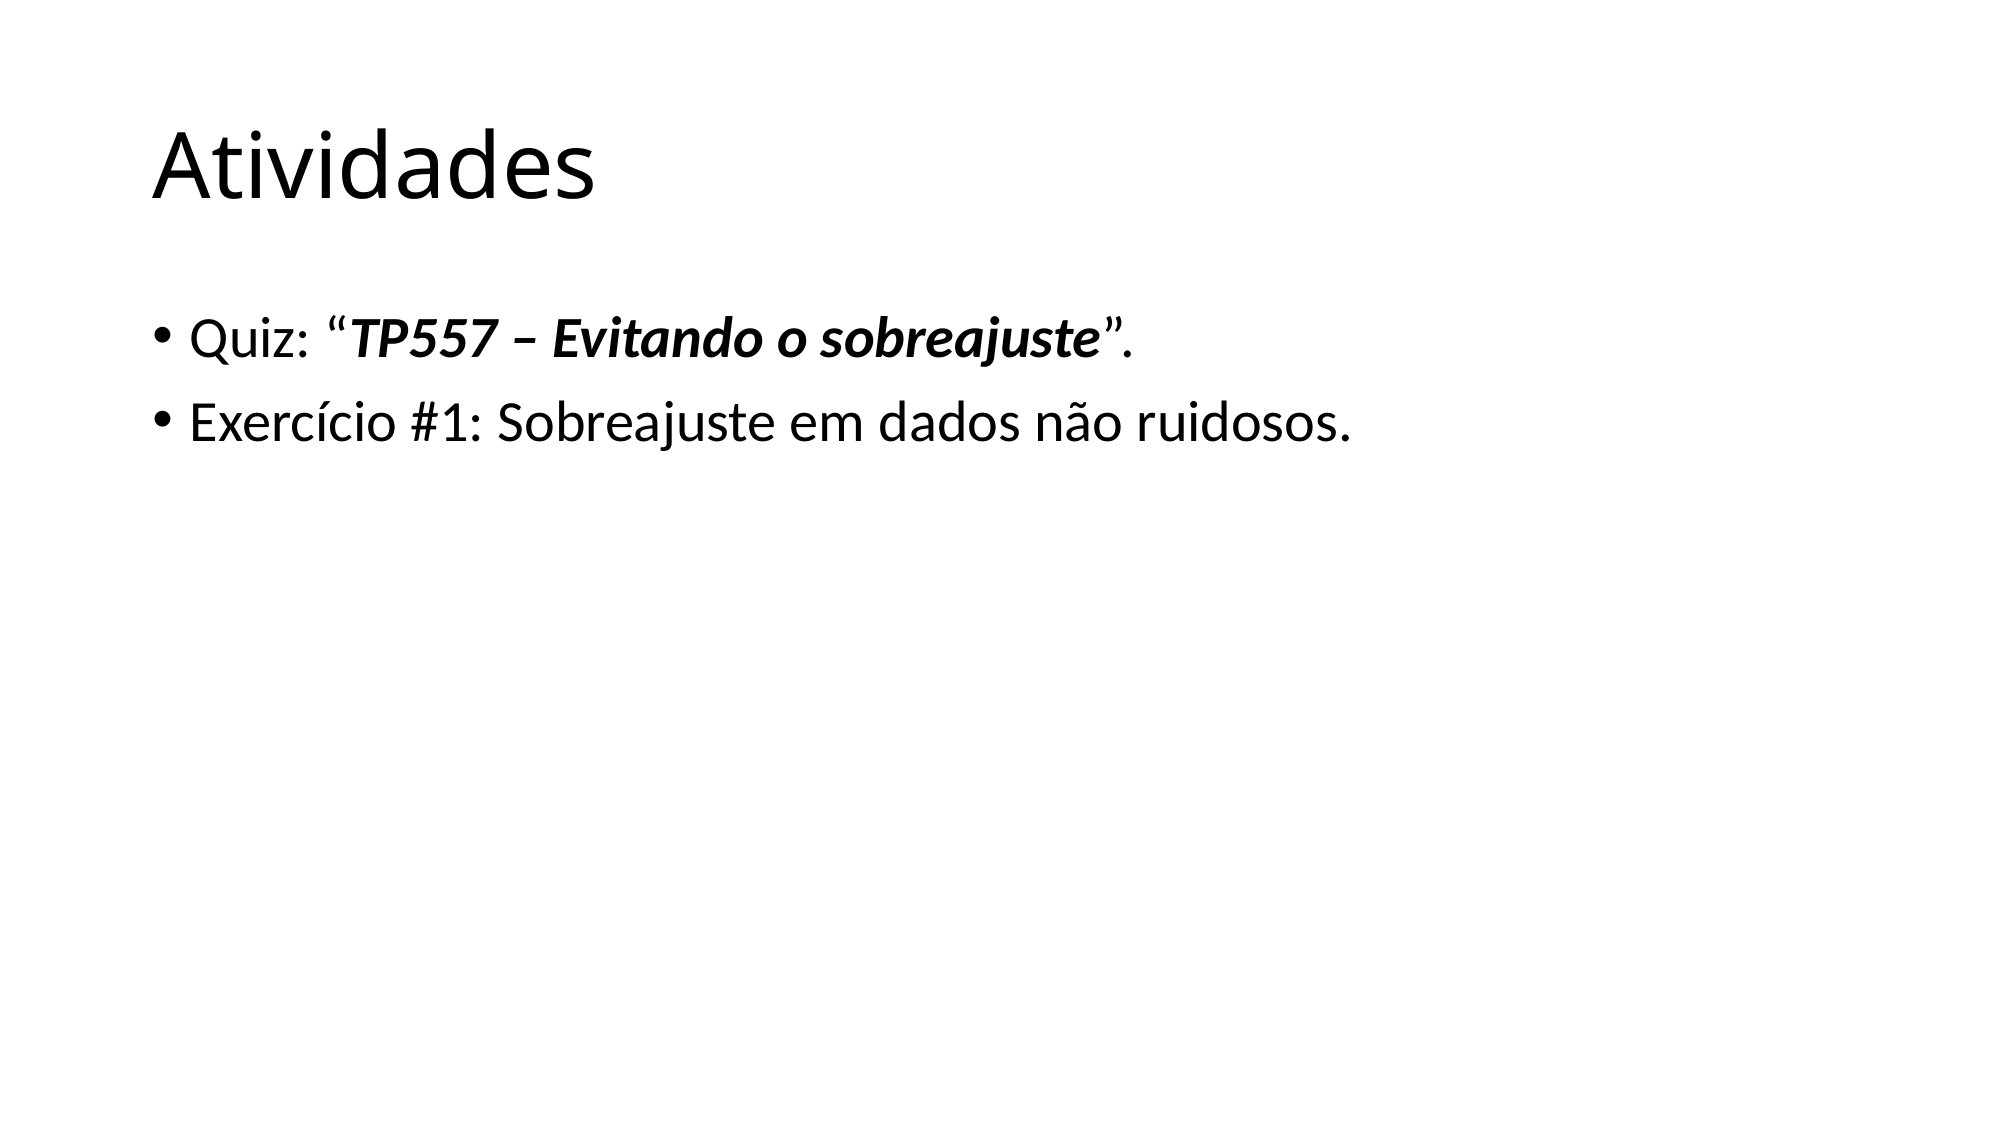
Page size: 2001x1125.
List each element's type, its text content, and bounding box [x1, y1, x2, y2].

title Atividades [137, 59, 1863, 278]
list Quiz: “TP557 – Evitando o sobreajuste”. Exercício #1: Sobreajuste em dados não ruidosos. [137, 299, 1918, 1014]
